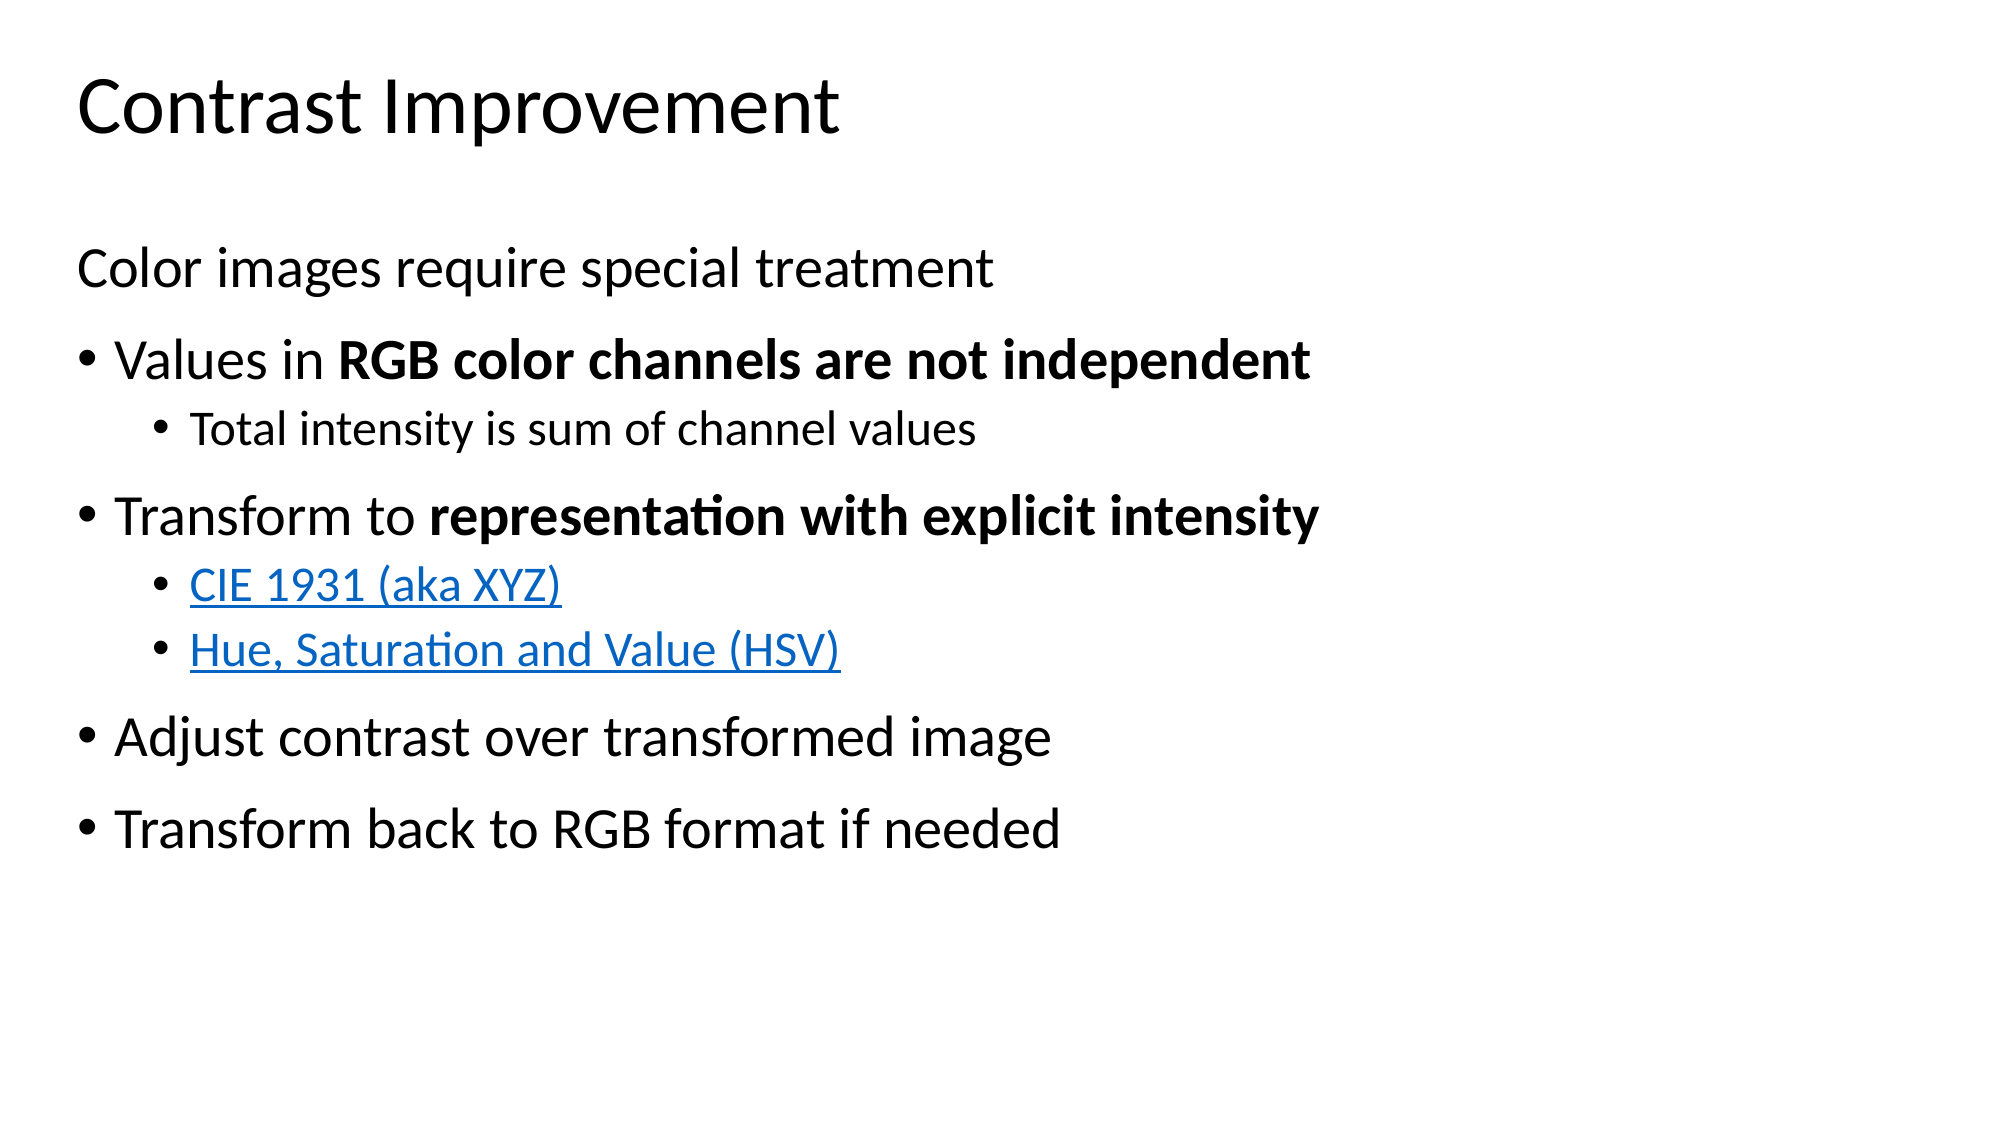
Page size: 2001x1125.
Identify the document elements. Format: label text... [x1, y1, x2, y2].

list Color images require special treatment Values in RGB color channels are not independent Total intensity is sum of channel values Transform to representation with explicit intensity CIE 1931 (aka XYZ) Hue, Saturation and Value (HSV) Adjust contrast over transformed image Transform back to RGB format if needed [62, 229, 1953, 1046]
title Contrast Improvement [62, 48, 1984, 166]
